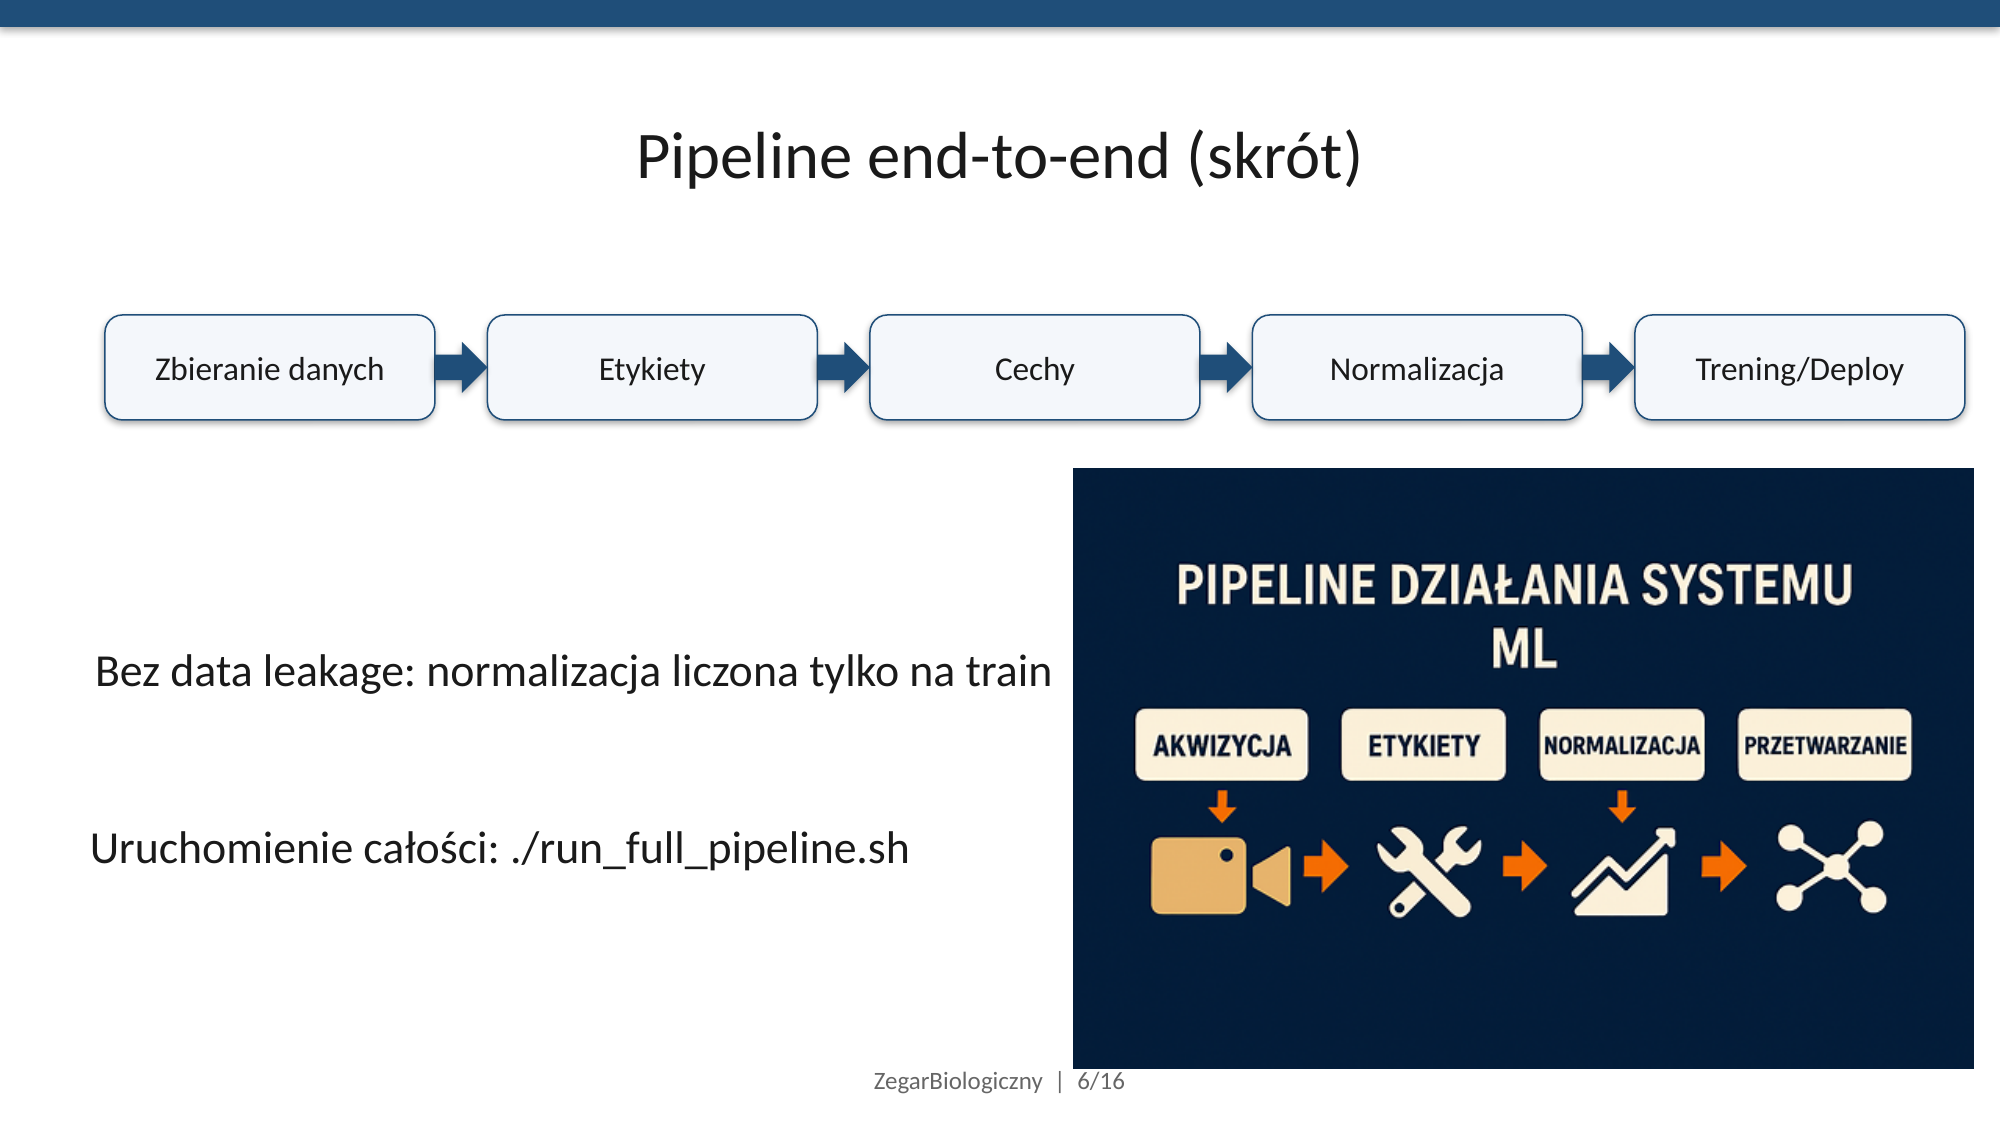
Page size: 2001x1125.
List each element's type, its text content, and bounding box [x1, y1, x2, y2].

text_box Uruchomienie całości: ./run_full_pipeline.sh [74, 810, 1068, 880]
text_box [434, 341, 489, 394]
text_box ZegarBiologiczny | 6/16 [859, 1057, 1141, 1103]
text_box Cechy [869, 314, 1201, 421]
text_box Etykiety [486, 314, 819, 421]
text_box [0, 0, 2000, 28]
text_box Zbieranie danych [104, 314, 436, 421]
text_box Trening/Deploy [1634, 314, 1966, 421]
text_box [1581, 341, 1636, 394]
text_box Pipeline end-to-end (skrót) [621, 104, 1379, 200]
text_box [816, 341, 871, 394]
text_box Normalizacja [1251, 314, 1584, 421]
picture [1073, 468, 1974, 1069]
text_box Bez data leakage: normalizacja liczona tylko na train [80, 633, 1068, 704]
text_box [1199, 341, 1254, 394]
